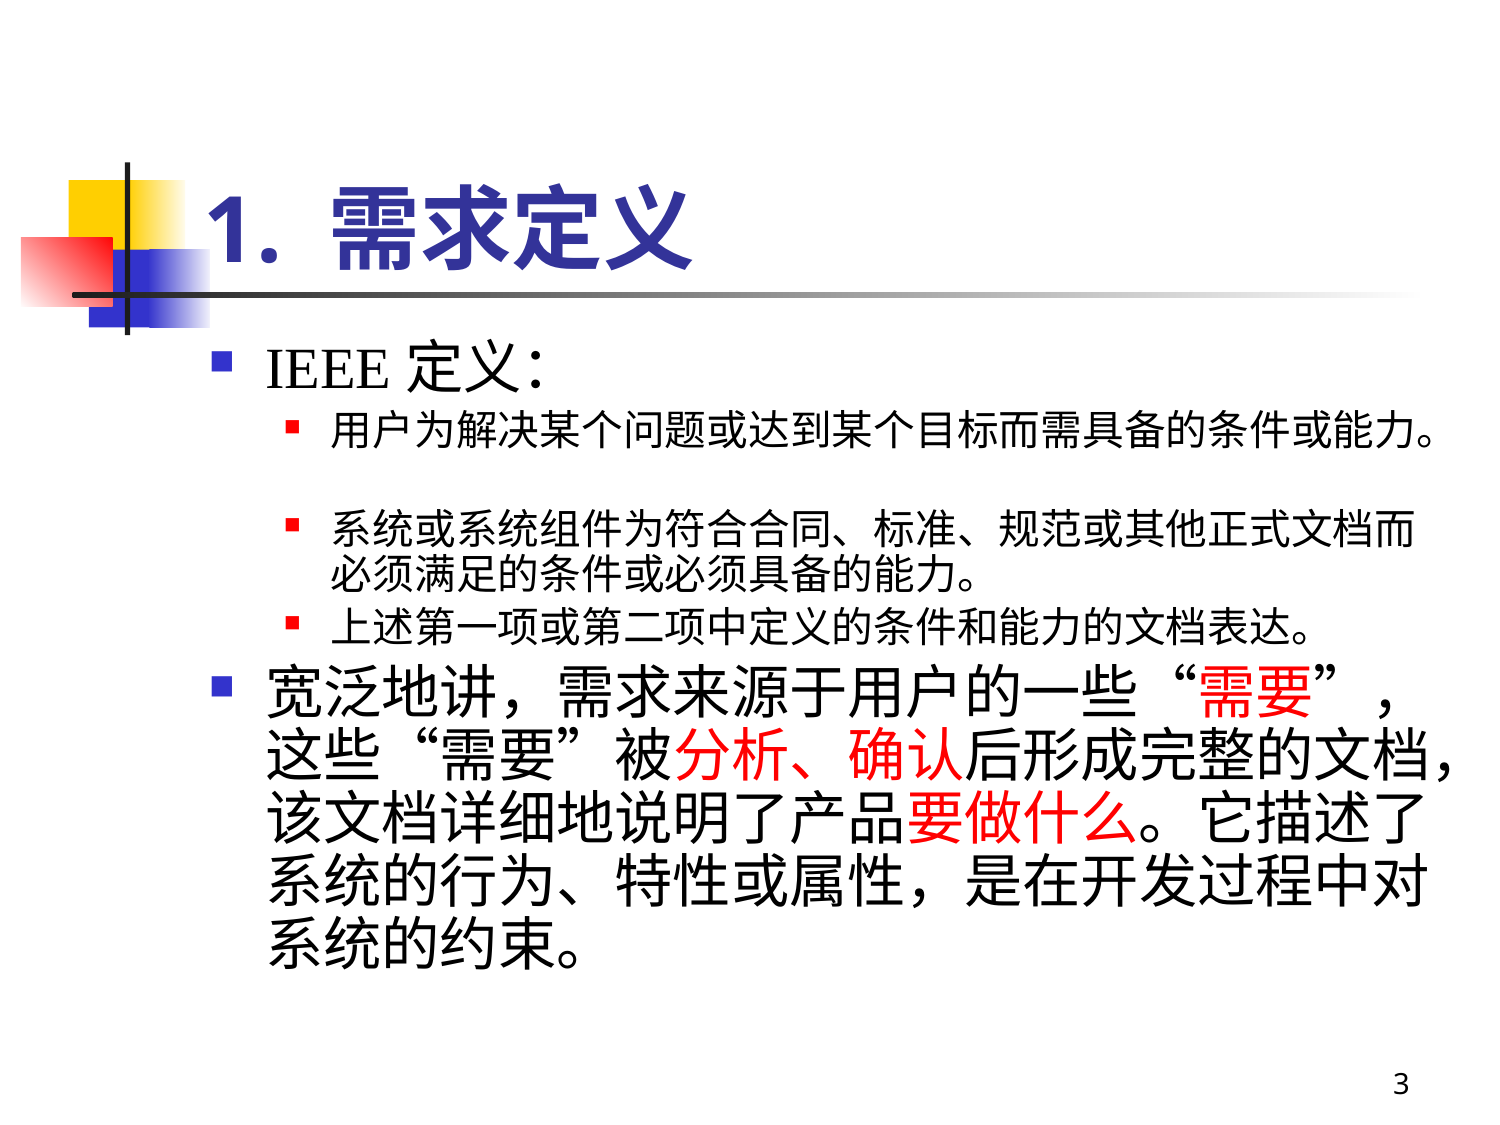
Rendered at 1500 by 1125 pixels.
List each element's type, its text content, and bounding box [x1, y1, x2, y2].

title 1. 需求定义 [188, 101, 1468, 289]
list IEEE定义： 用户为解决某个问题或达到某个目标而需具备的条件或能力。 系统或系统组件为符合合同、标准、规范或其他正式文档而必须满足的条件或必须具备的能力。 上述第一项或第二项中定义的条件和能力的文档表达。 宽泛地讲，需求来源于用户的一些“需要”，这些“需要”被分析、确认后形成完整的文档，该文档详细地说明了产品要做什么。它描述了系统的行为、特性或属性，是在开发过程中对系统的约束。 [193, 331, 1469, 1006]
slide_number 3 [1112, 1037, 1425, 1113]
